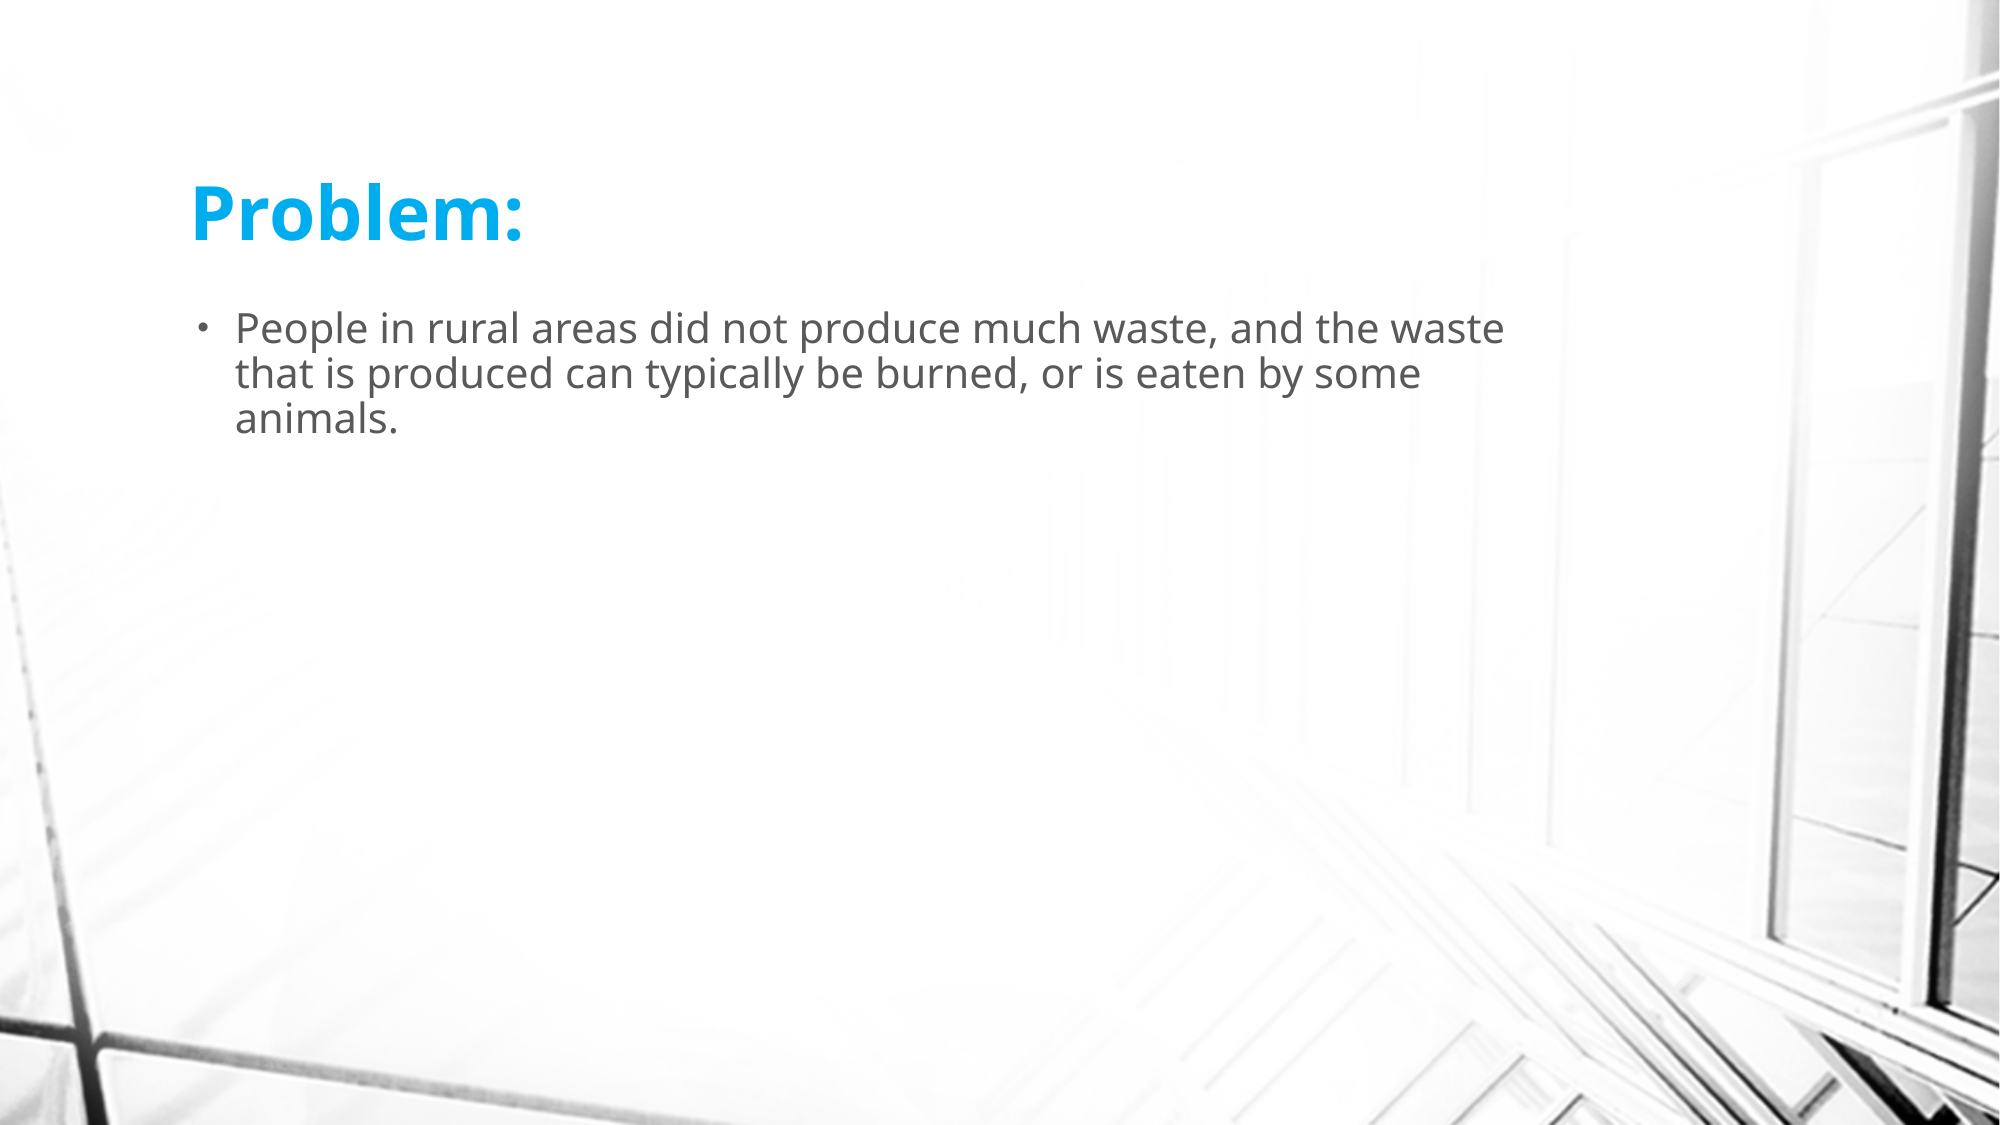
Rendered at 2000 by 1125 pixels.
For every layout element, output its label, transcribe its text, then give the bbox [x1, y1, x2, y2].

title Problem: [174, 87, 1600, 263]
list People in rural areas did not produce much waste, and the waste that is produced can typically be burned, or is eaten by some animals. [174, 299, 1600, 988]
picture [0, 0, 2000, 1125]
